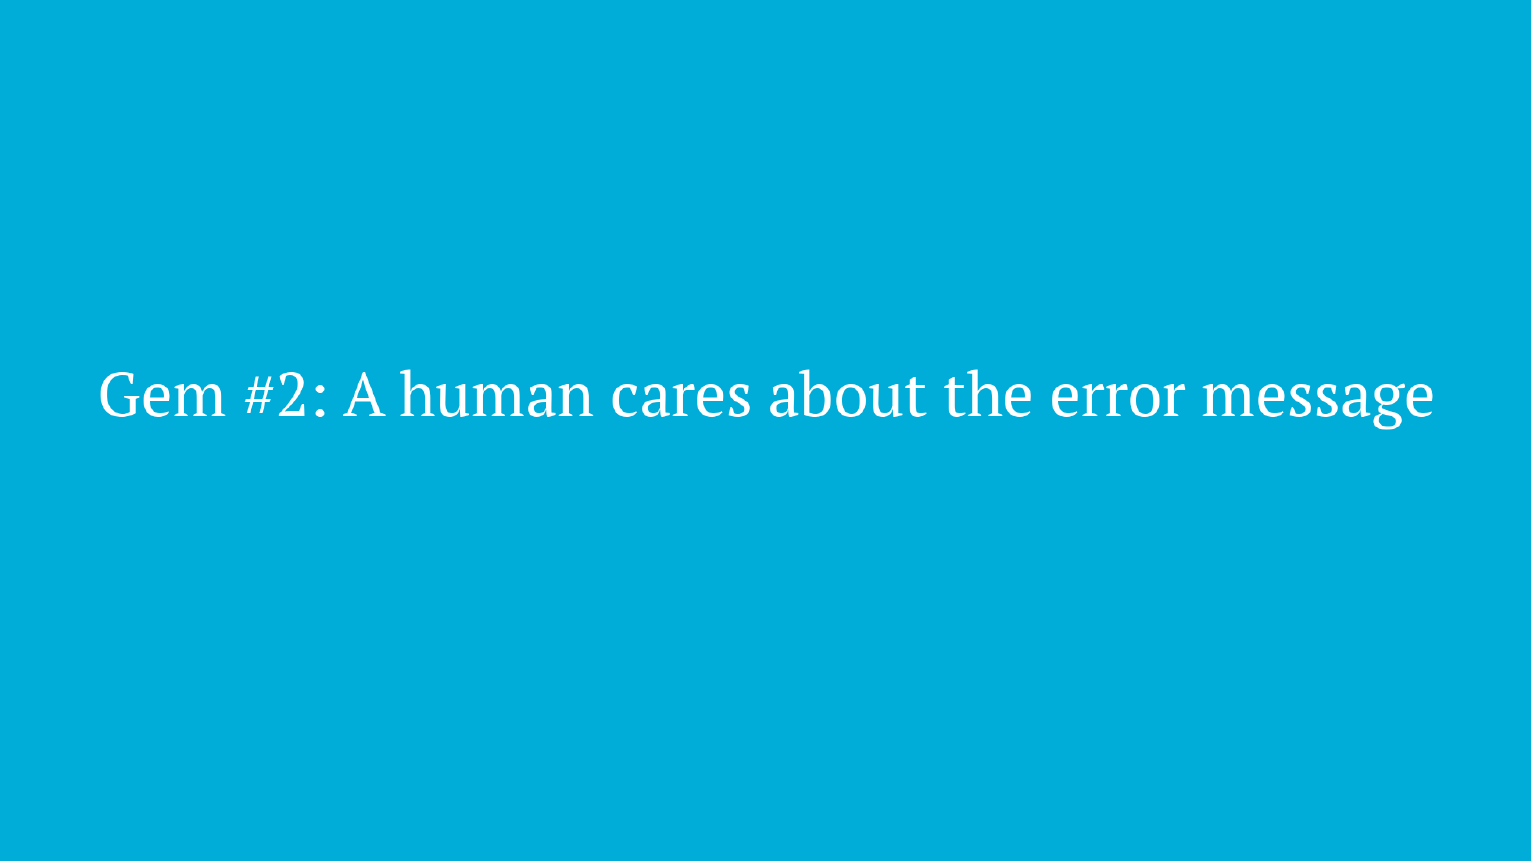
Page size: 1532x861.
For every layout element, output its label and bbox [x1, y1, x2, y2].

picture [1217, 385, 1232, 415]
picture [1407, 385, 1432, 416]
picture [505, 385, 521, 415]
picture [729, 385, 749, 416]
picture [1131, 385, 1159, 416]
picture [316, 386, 324, 392]
picture [771, 385, 797, 416]
picture [487, 385, 502, 415]
picture [246, 377, 272, 412]
picture [144, 385, 169, 416]
picture [457, 385, 468, 416]
picture [1107, 385, 1118, 415]
picture [981, 385, 999, 415]
picture [1259, 385, 1284, 416]
picture [1375, 384, 1404, 404]
picture [345, 373, 383, 415]
picture [1006, 385, 1030, 416]
picture [1290, 385, 1310, 416]
picture [613, 385, 636, 416]
picture [280, 405, 304, 415]
picture [401, 370, 432, 415]
picture [281, 373, 303, 408]
picture [176, 385, 185, 415]
picture [188, 385, 204, 415]
picture [1165, 385, 1176, 415]
picture [837, 385, 865, 416]
picture [1374, 406, 1401, 429]
picture [205, 385, 222, 415]
picture [474, 385, 486, 415]
picture [1053, 385, 1077, 416]
picture [1343, 385, 1369, 416]
picture [1204, 385, 1216, 415]
picture [437, 385, 456, 416]
picture [573, 385, 590, 415]
picture [1235, 385, 1251, 415]
picture [101, 373, 137, 416]
picture [316, 410, 324, 416]
picture [907, 378, 924, 416]
picture [968, 370, 979, 415]
picture [800, 370, 830, 416]
picture [560, 385, 570, 415]
picture [674, 385, 685, 415]
picture [1084, 385, 1095, 415]
picture [698, 385, 723, 416]
picture [1317, 385, 1337, 416]
picture [529, 385, 554, 416]
picture [870, 385, 889, 416]
picture [643, 385, 669, 416]
picture [890, 385, 902, 416]
picture [946, 378, 963, 416]
